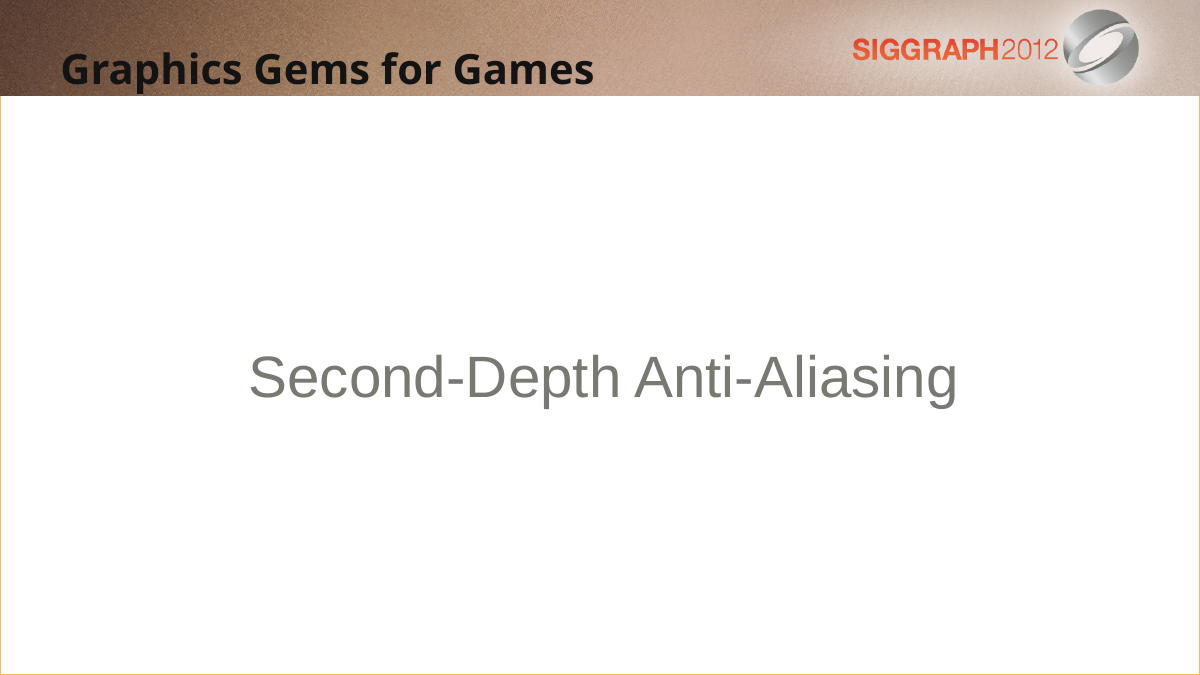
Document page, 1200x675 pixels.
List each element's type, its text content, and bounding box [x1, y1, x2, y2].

text_box Graphics Gems for Games [48, 37, 1090, 100]
list Second-Depth Anti-Aliasing [45, 324, 1163, 400]
picture [0, 0, 1200, 96]
